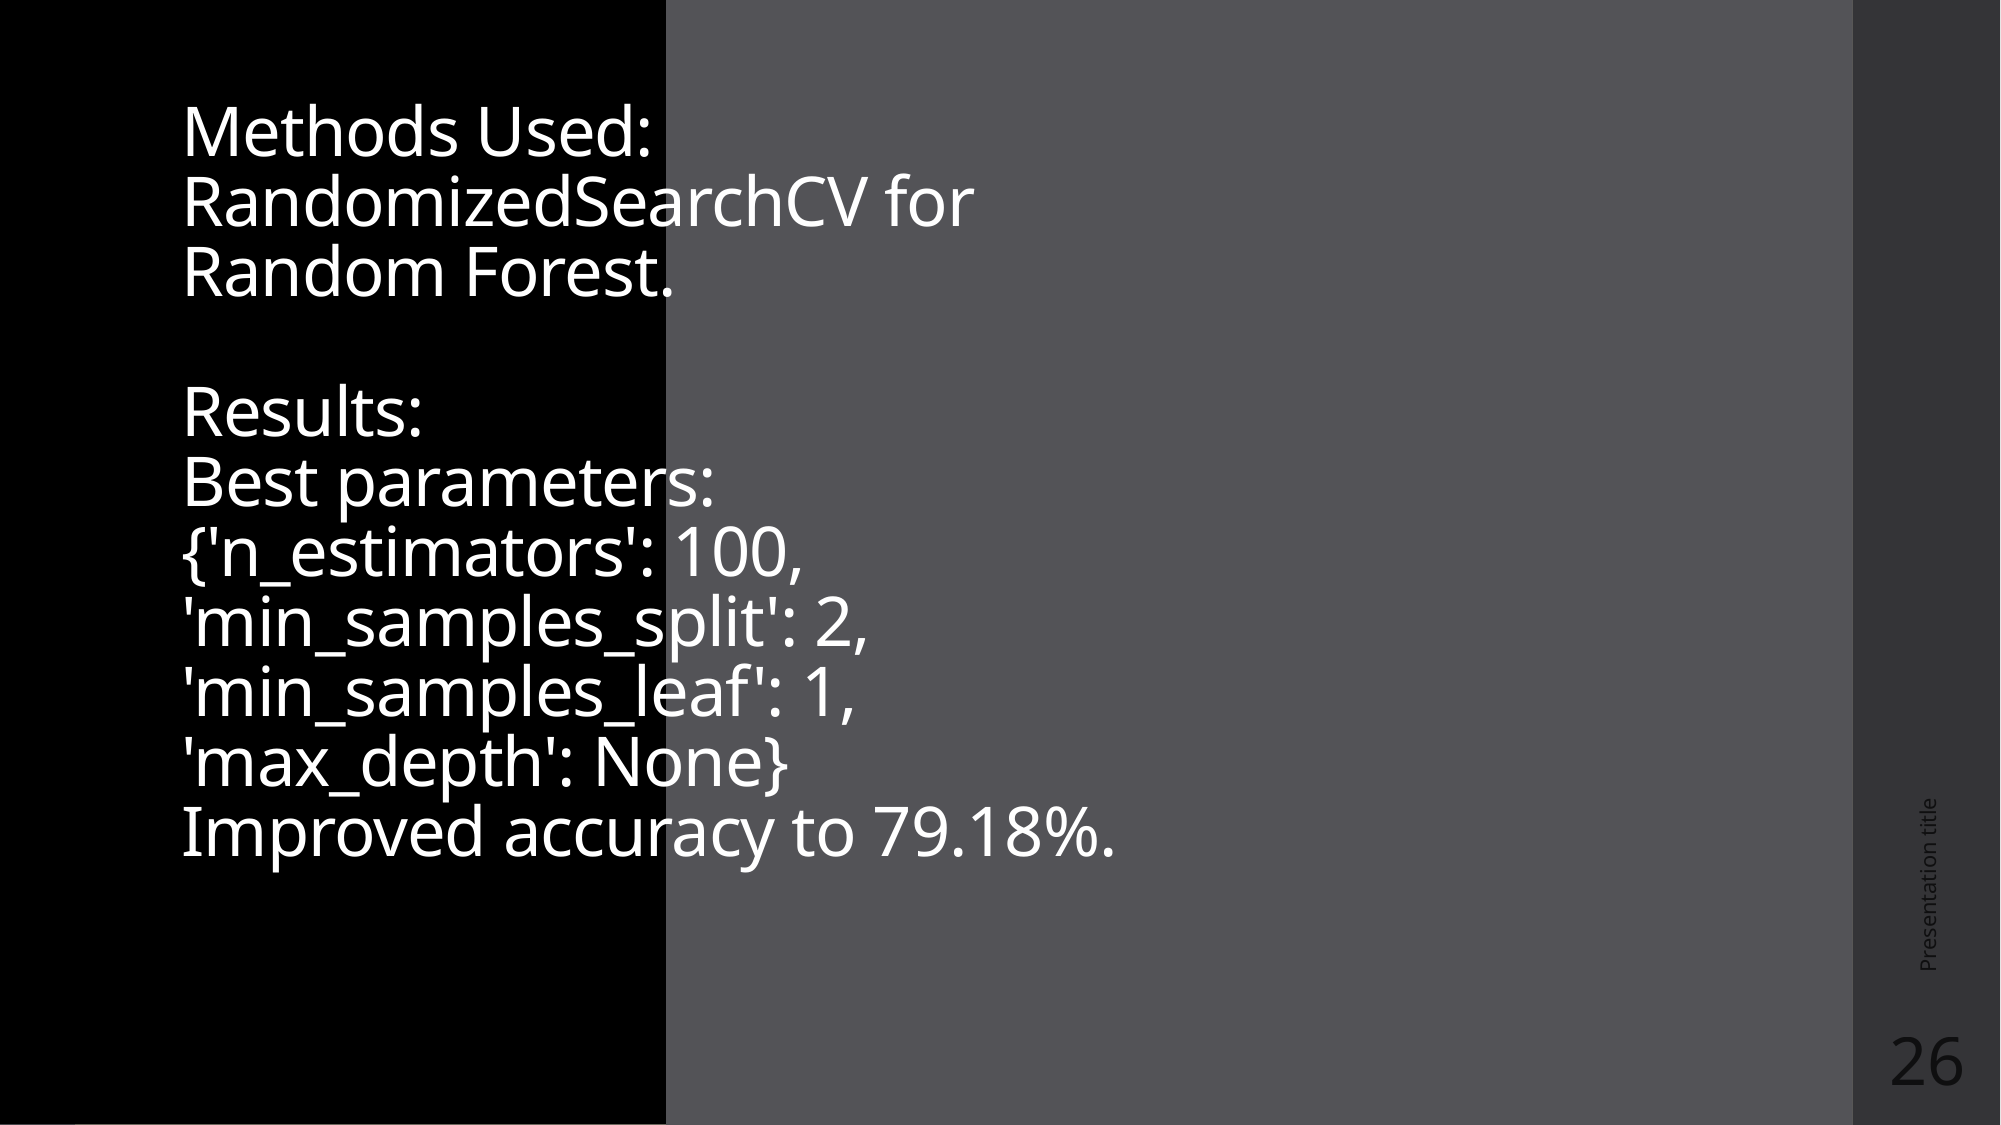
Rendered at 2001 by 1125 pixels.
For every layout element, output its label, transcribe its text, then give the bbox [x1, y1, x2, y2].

title Methods Used: RandomizedSearchCV for Random Forest. Results: Best parameters: {'n_estimators': 100, 'min_samples_split': 2, 'min_samples_leaf': 1, 'max_depth': None} Improved accuracy to 79.18%. [166, 88, 1184, 1035]
footer Presentation title [1897, 400, 1958, 988]
slide_number 26 [1852, 1012, 2000, 1110]
text_box [0, 0, 665, 1125]
text_box [665, 0, 1854, 1125]
